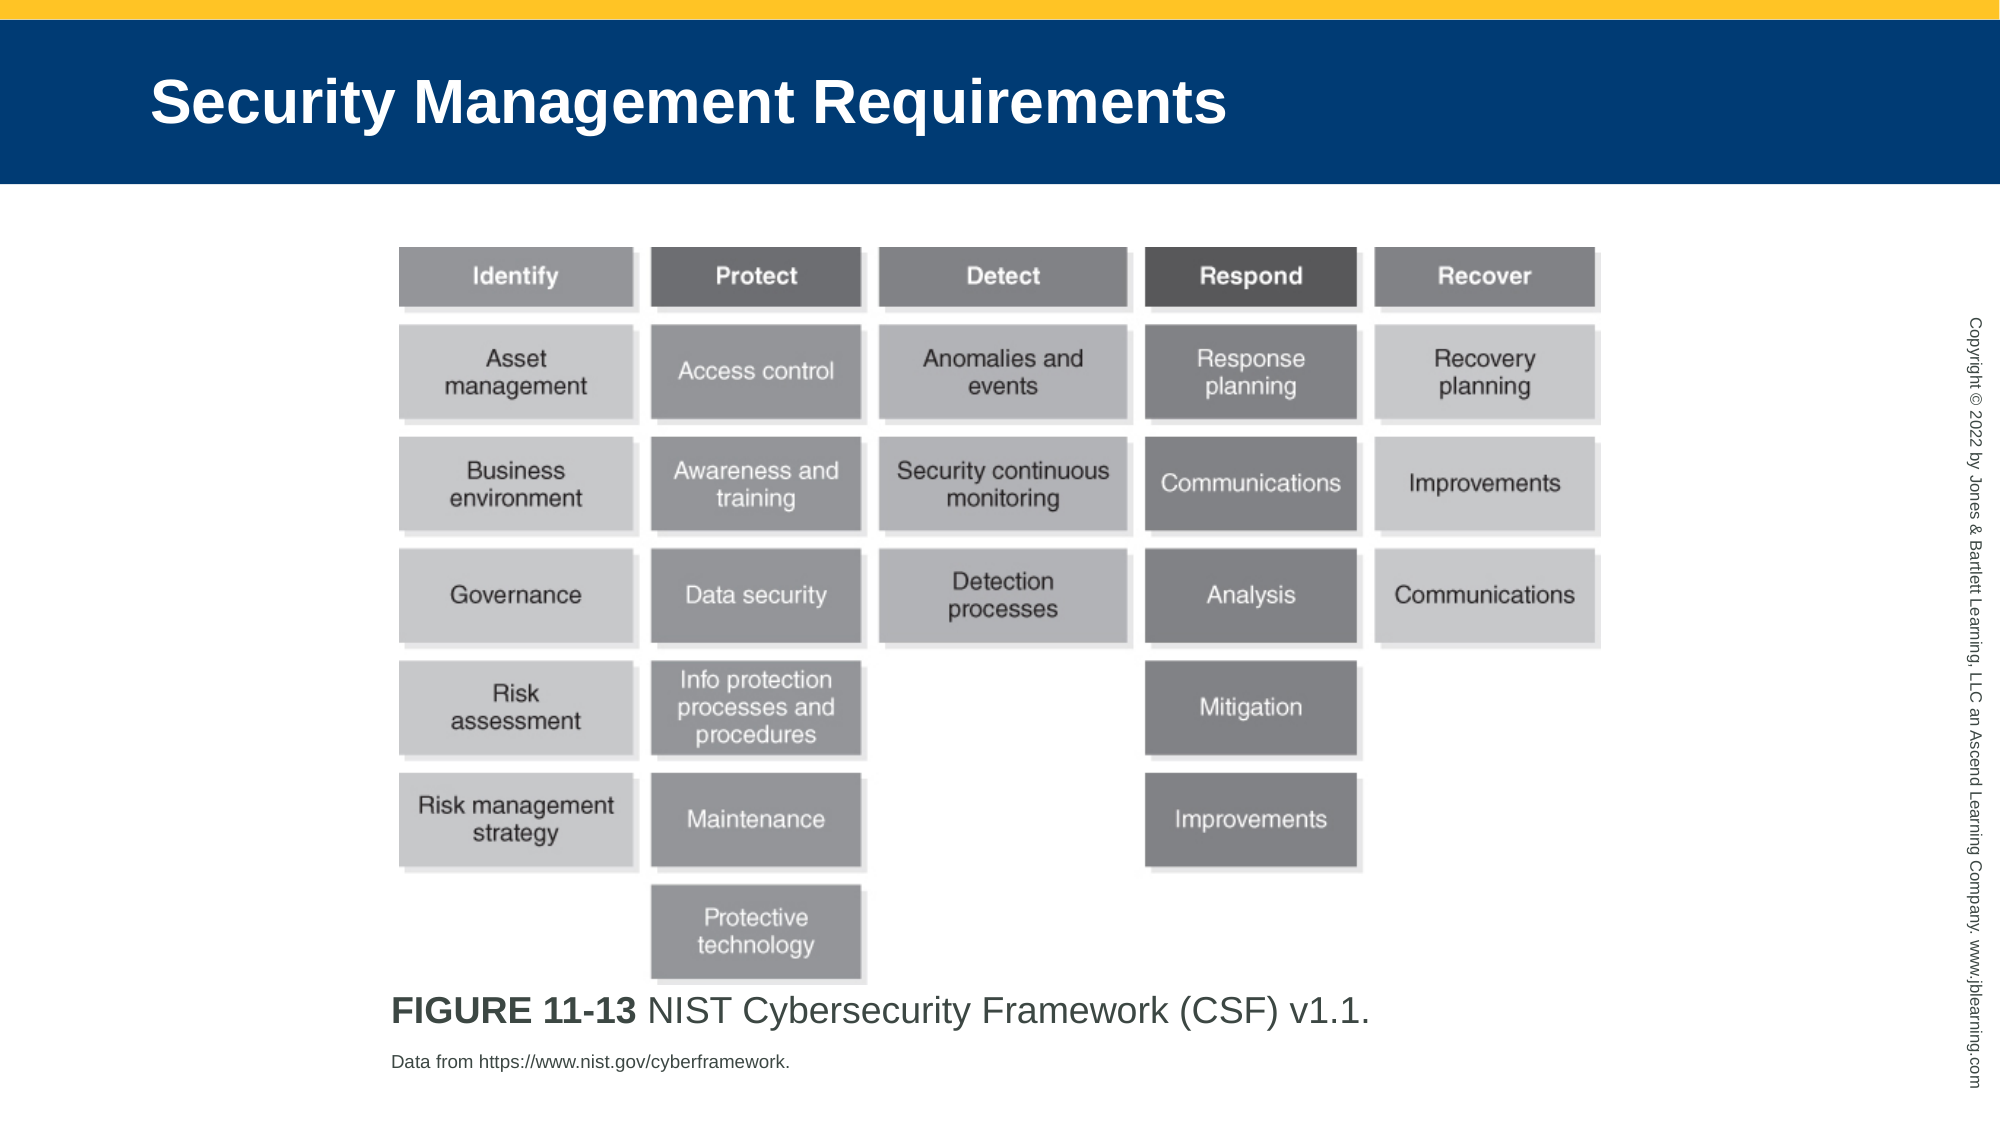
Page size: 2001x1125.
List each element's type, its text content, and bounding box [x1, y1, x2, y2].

list FIGURE 11-13 NIST Cybersecurity Framework (CSF) v1.1. Data from https://www.nist.gov/cyberframework. [376, 978, 1411, 1083]
picture [399, 247, 1601, 985]
title Security Management Requirements [0, 19, 2000, 185]
